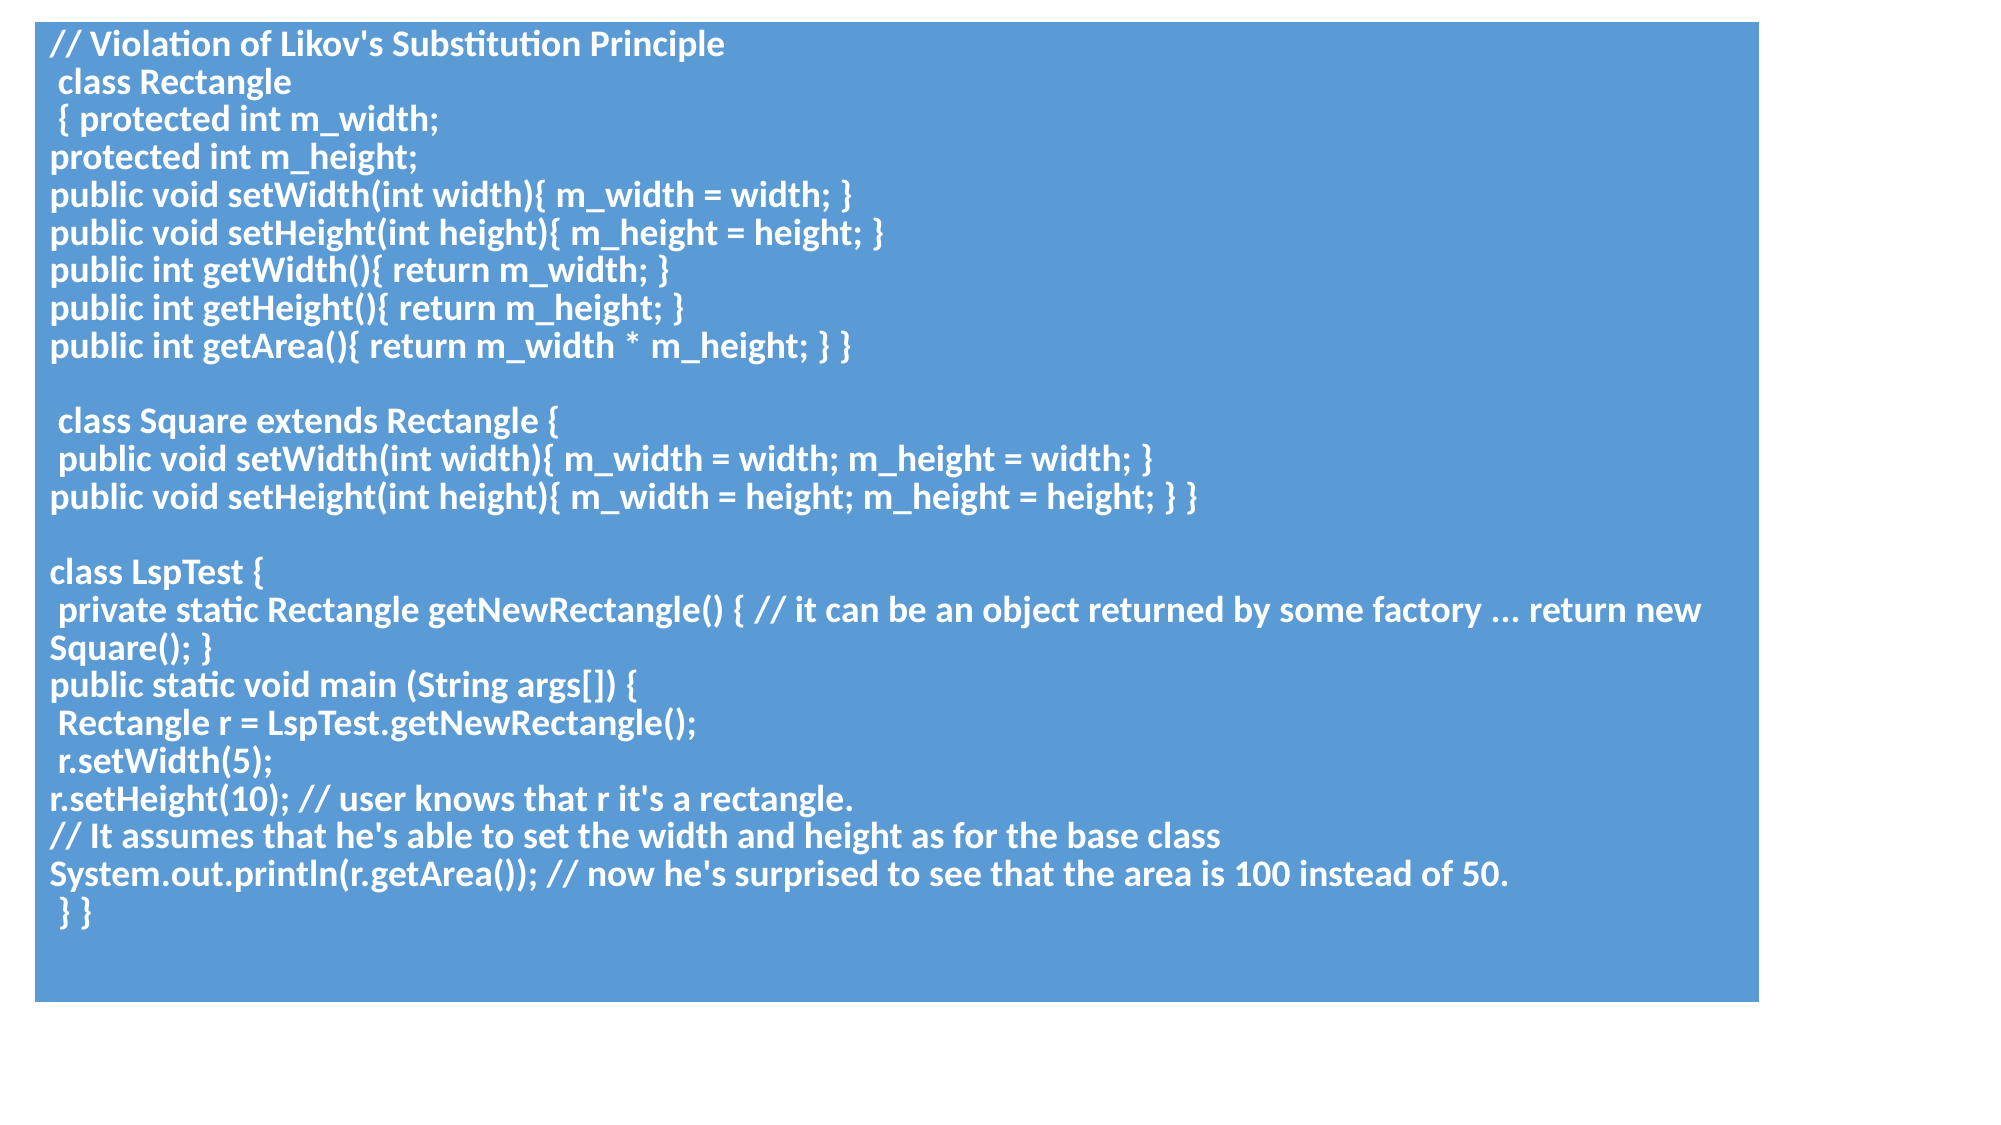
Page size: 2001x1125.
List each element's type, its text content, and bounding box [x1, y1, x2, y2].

table_header // Violation of Likov's Substitution Principle class Rectangle { protected int m_width; protected int m_height; public void setWidth(int width){ m_width = width; } public void setHeight(int height){ m_height = height; } public int getWidth(){ return m_width; } public int getHeight(){ return m_height; } public int getArea(){ return m_width * m_height; } } class Square extends Rectangle { public void setWidth(int width){ m_width = width; m_height = width; } public void setHeight(int height){ m_width = height; m_height = height; } } class LspTest { private static Rectangle getNewRectangle() { // it can be an object returned by some factory ... return new Square(); } public static void main (String args[]) { Rectangle r = LspTest.getNewRectangle(); r.setWidth(5); r.setHeight(10); // user knows that r it's a rectangle. // It assumes that he's able to set the width and height as for the base class System.out.println(r.getArea()); // now he's surprised to see that the area is 100 instead of 50. } } [35, 22, 1759, 1002]
